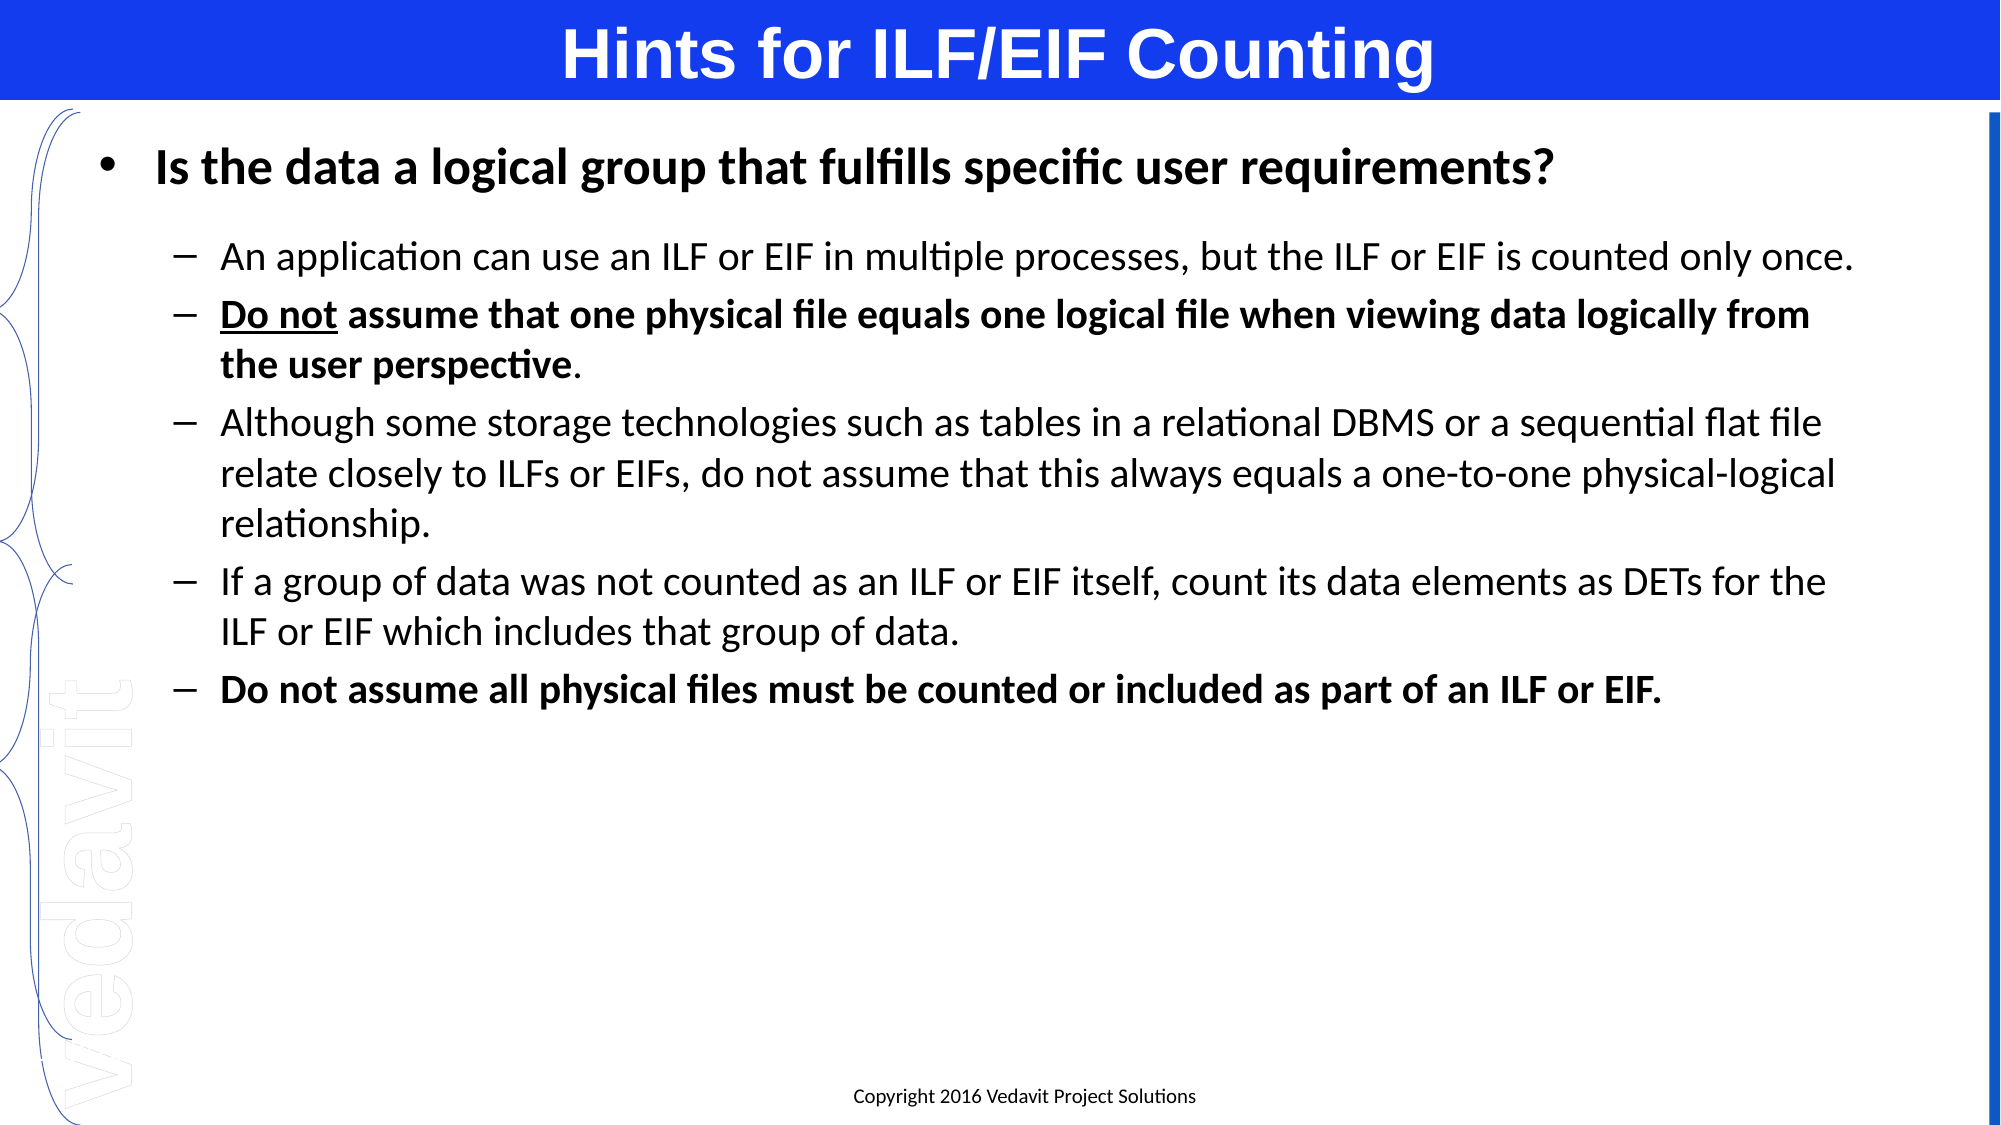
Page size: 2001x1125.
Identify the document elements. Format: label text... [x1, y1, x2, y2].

slide_number 01-Apr-16 [0, 1025, 313, 1100]
list Is the data a logical group that fulfills specific user requirements? An application can use an ILF or EIF in multiple processes, but the ILF or EIF is counted only once. Do not assume that one physical file equals one logical file when viewing data logically from the user perspective. Although some storage technologies such as tables in a relational DBMS or a sequential flat file relate closely to ILFs or EIFs, do not assume that this always equals a one-to-one physical-logical relationship. If a group of data was not counted as an ILF or EIF itself, count its data elements as DETs for the ILF or EIF which includes that group of data. Do not assume all physical files must be counted or included as part of an ILF or EIF. [83, 125, 1884, 975]
title Hints for ILF/EIF Counting [0, 0, 2000, 100]
